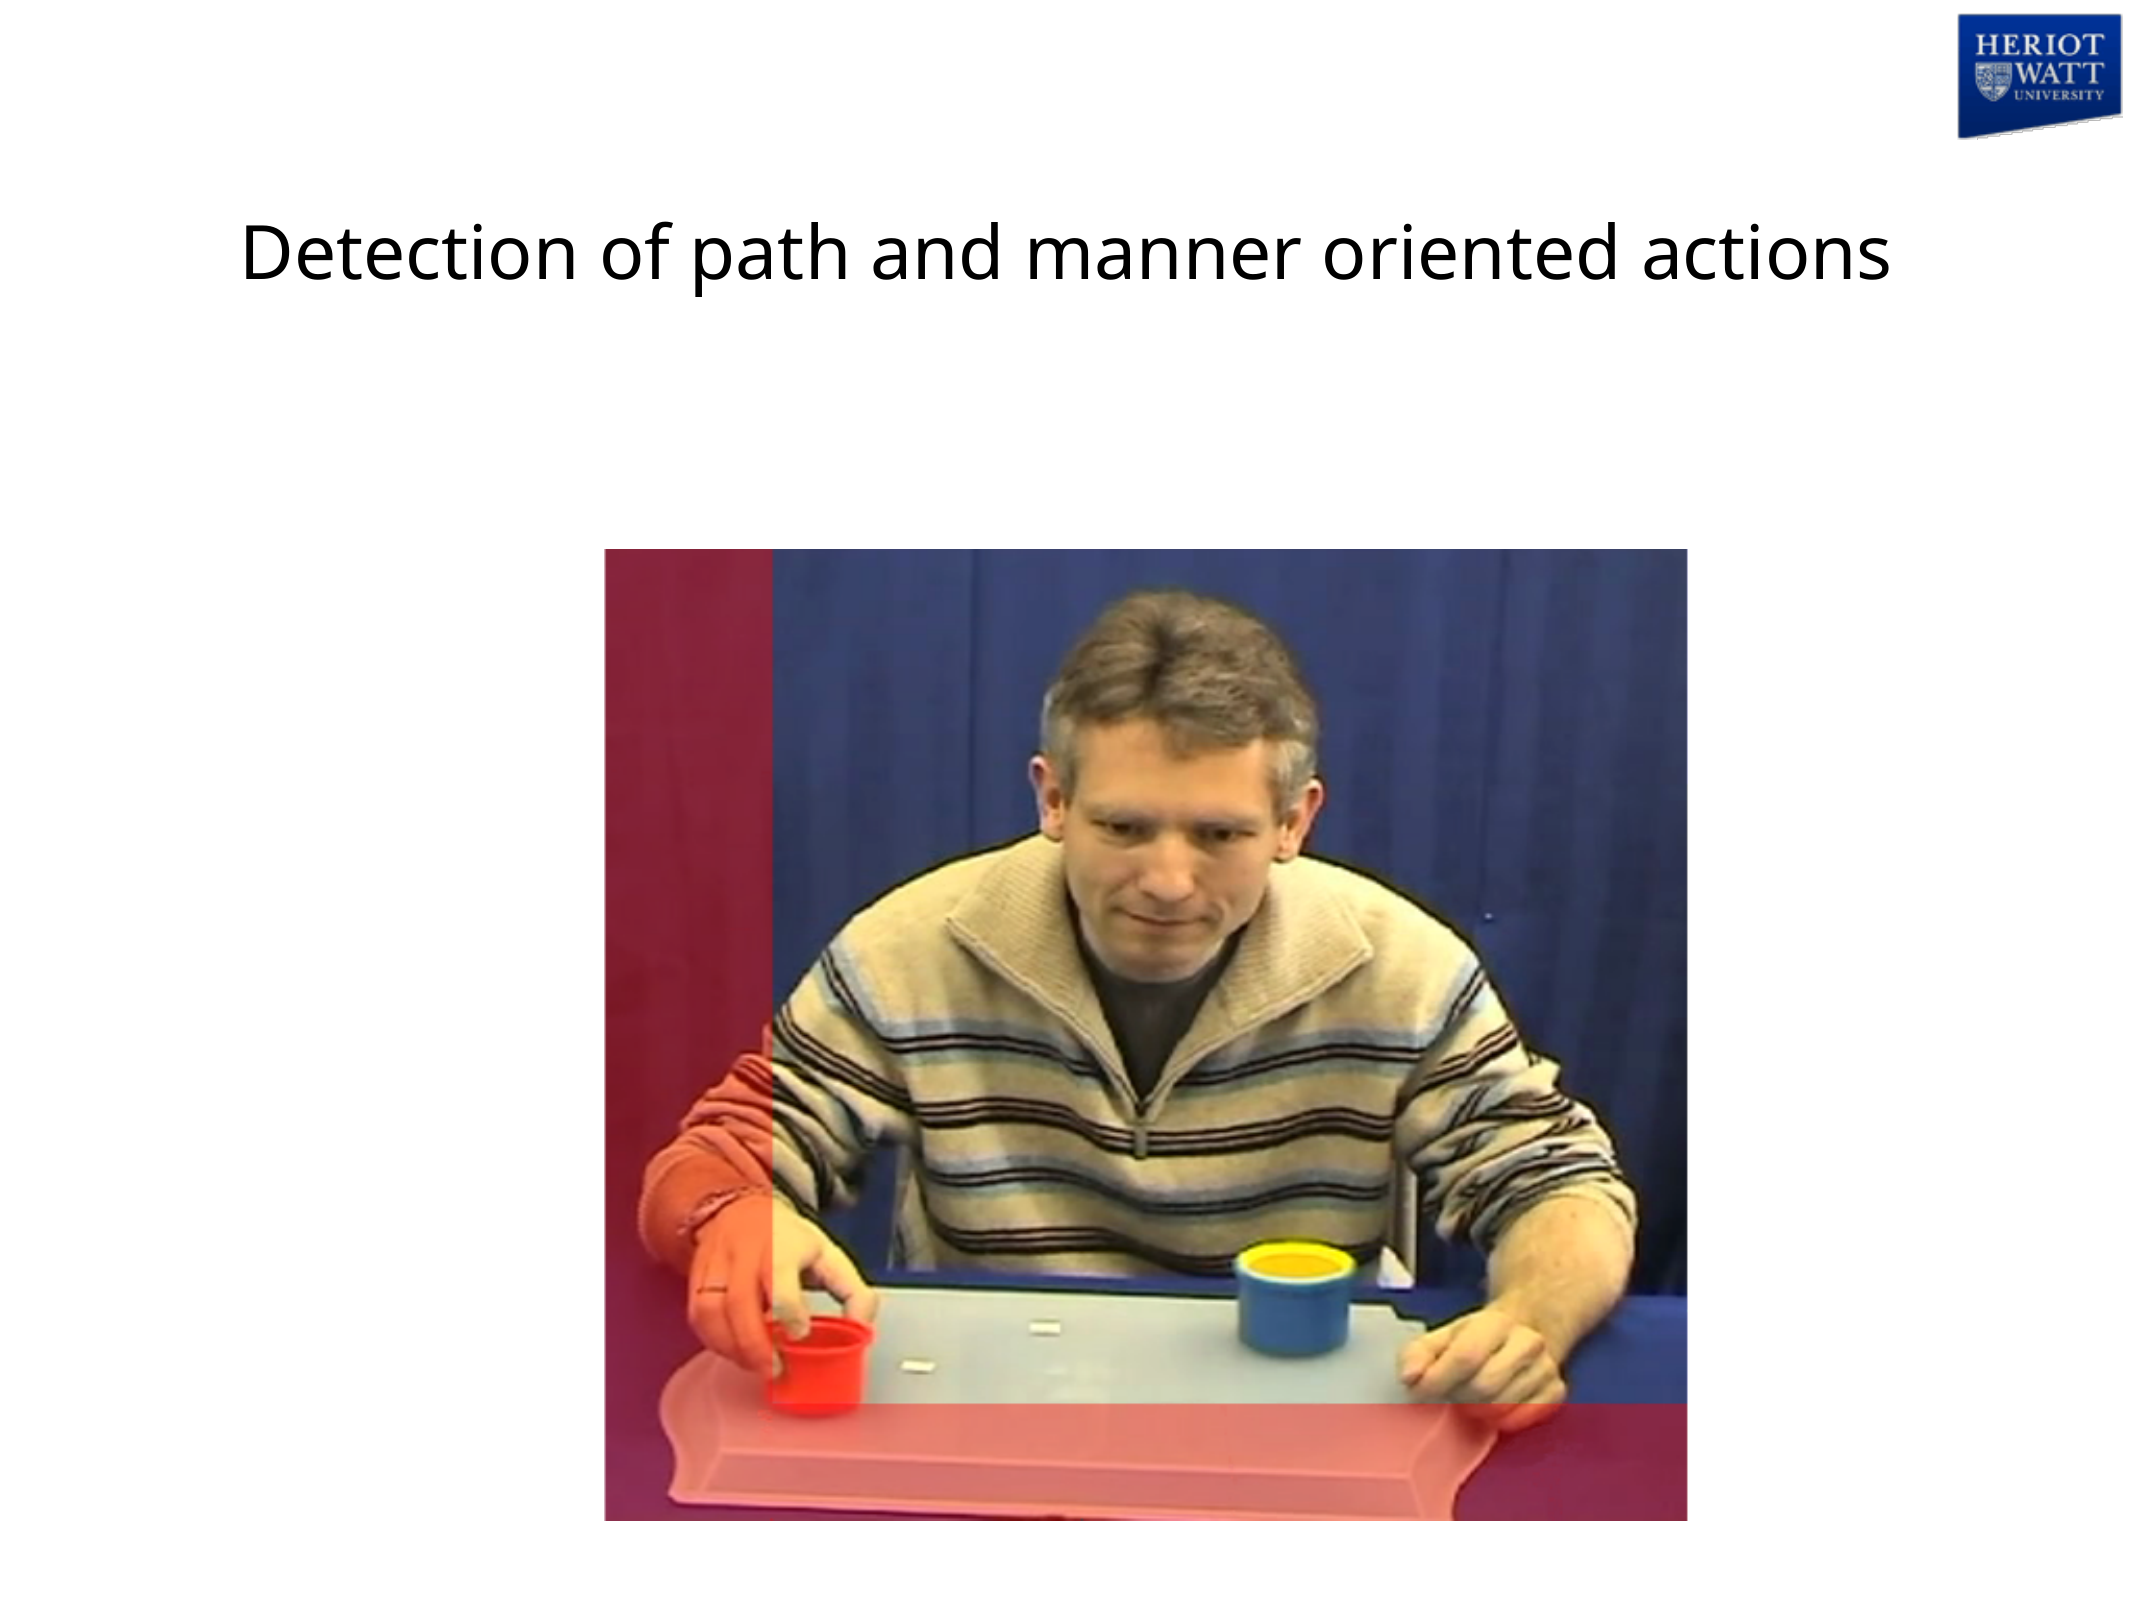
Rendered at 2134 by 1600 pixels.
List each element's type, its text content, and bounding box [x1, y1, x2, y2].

title Detection of path and manner oriented actions [155, 72, 1978, 428]
picture [1957, 13, 2123, 140]
picture [603, 549, 1690, 1521]
